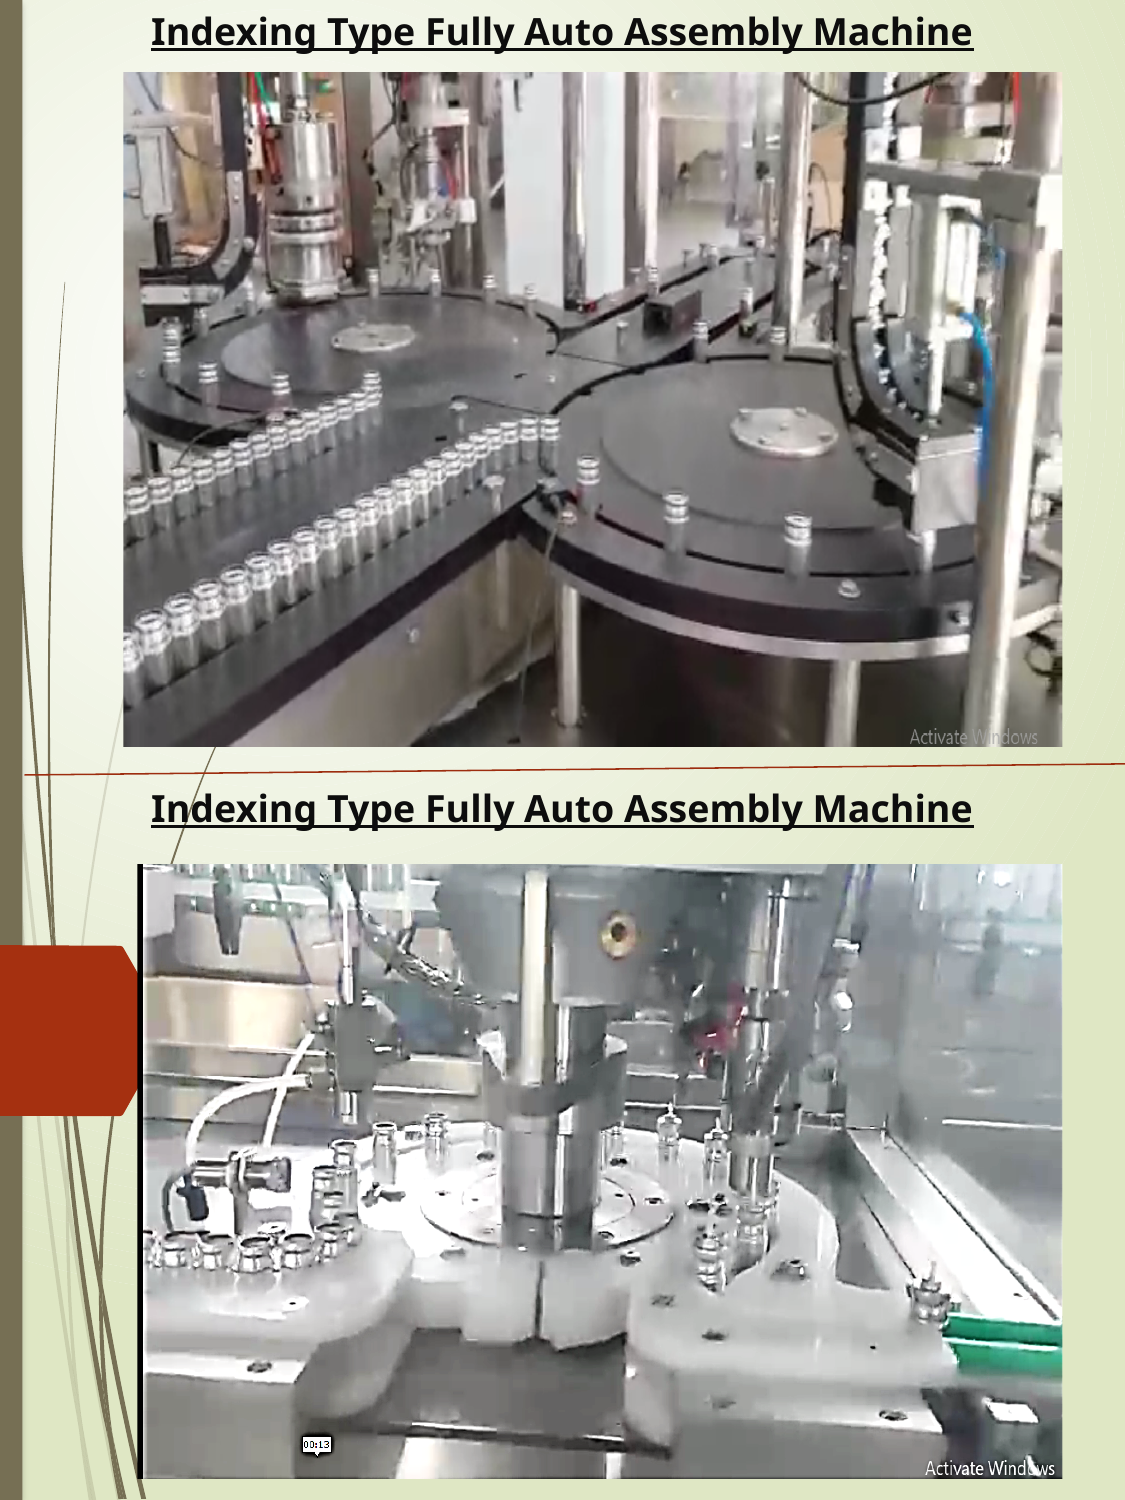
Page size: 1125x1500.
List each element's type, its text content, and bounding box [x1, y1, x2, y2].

picture [137, 863, 1063, 1479]
picture [123, 72, 1063, 747]
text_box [24, 763, 1125, 776]
text_box Indexing Type Fully Auto Assembly Machine [0, 777, 1125, 838]
text_box Indexing Type Fully Auto Assembly Machine [0, 0, 1125, 61]
